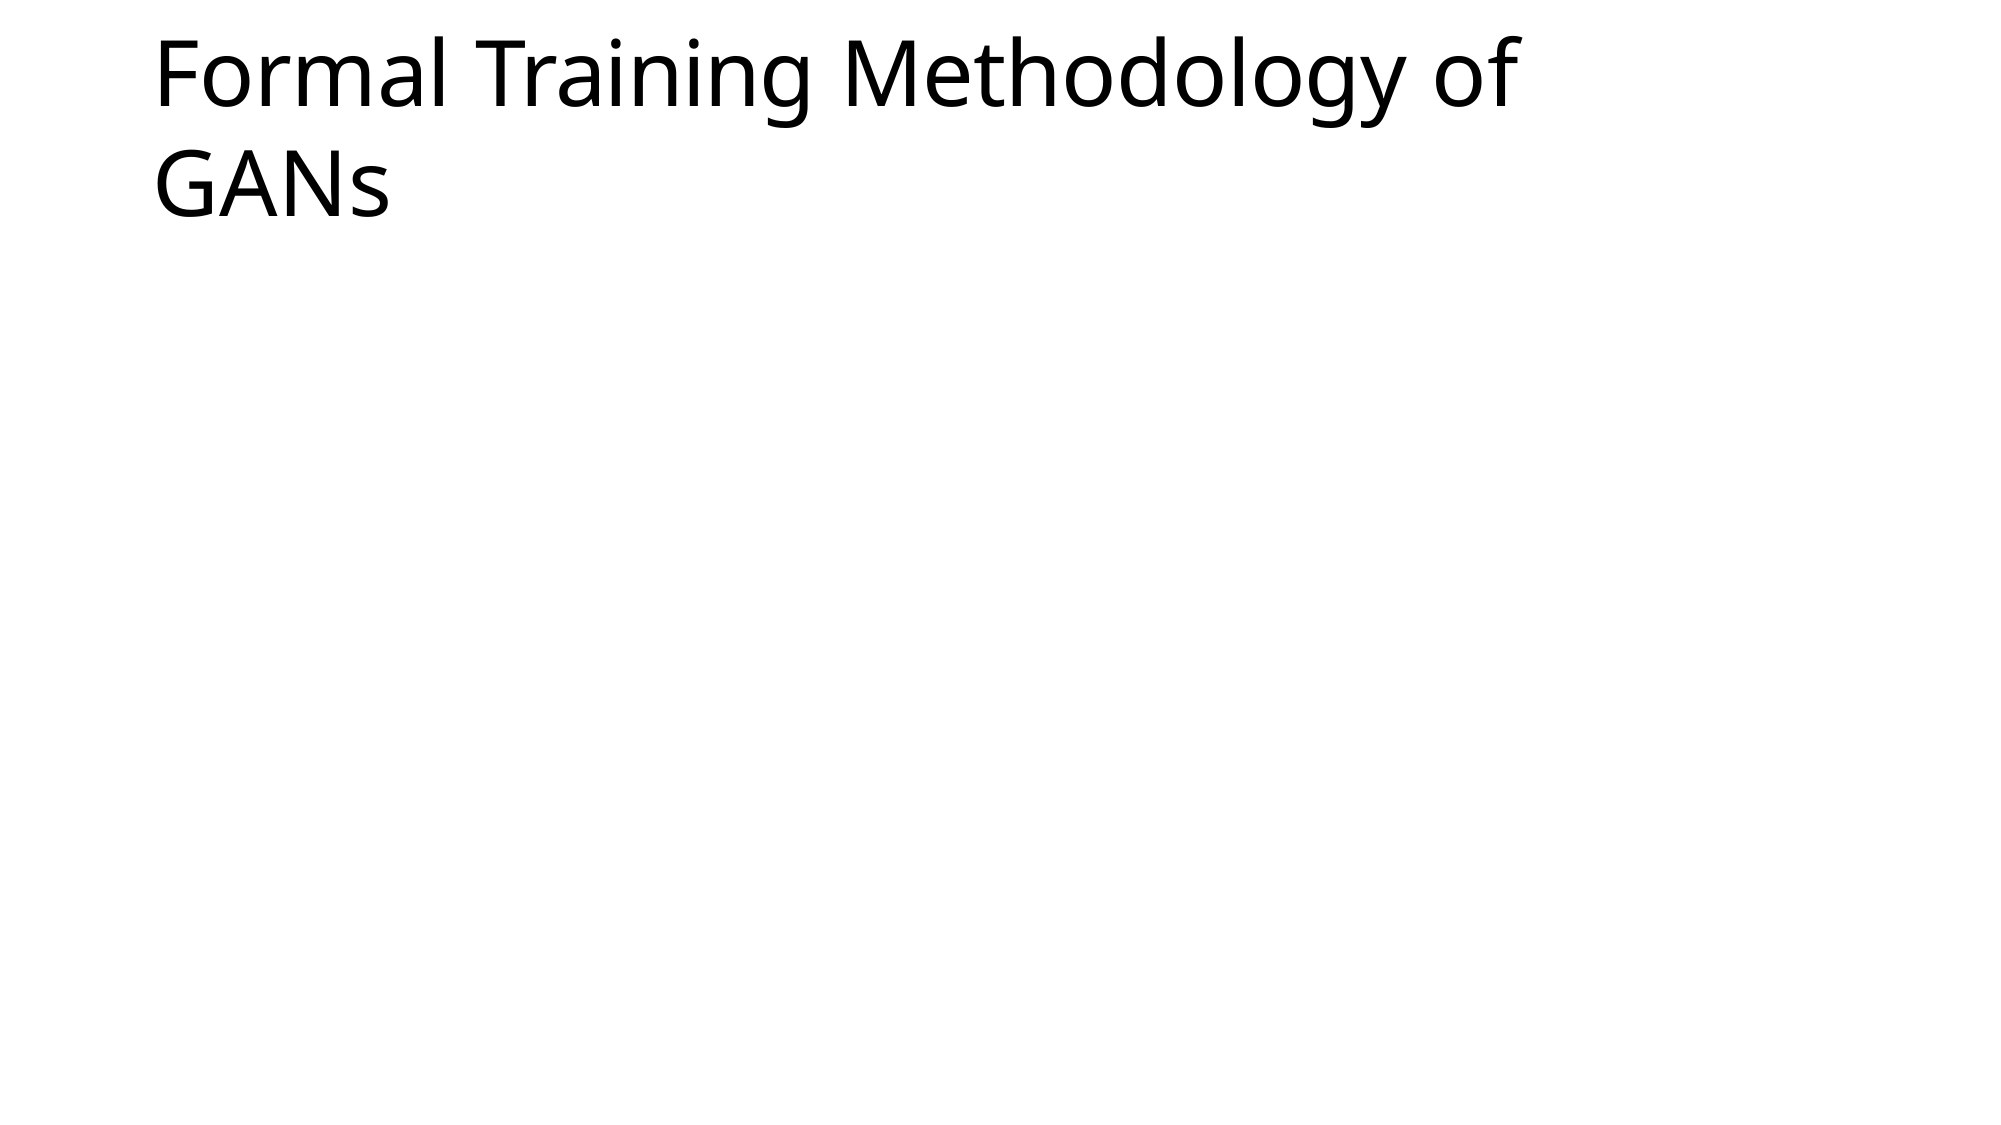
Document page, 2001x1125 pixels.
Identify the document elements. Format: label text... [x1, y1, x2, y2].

title Formal Training Methodology of GANs [150, 11, 1662, 235]
